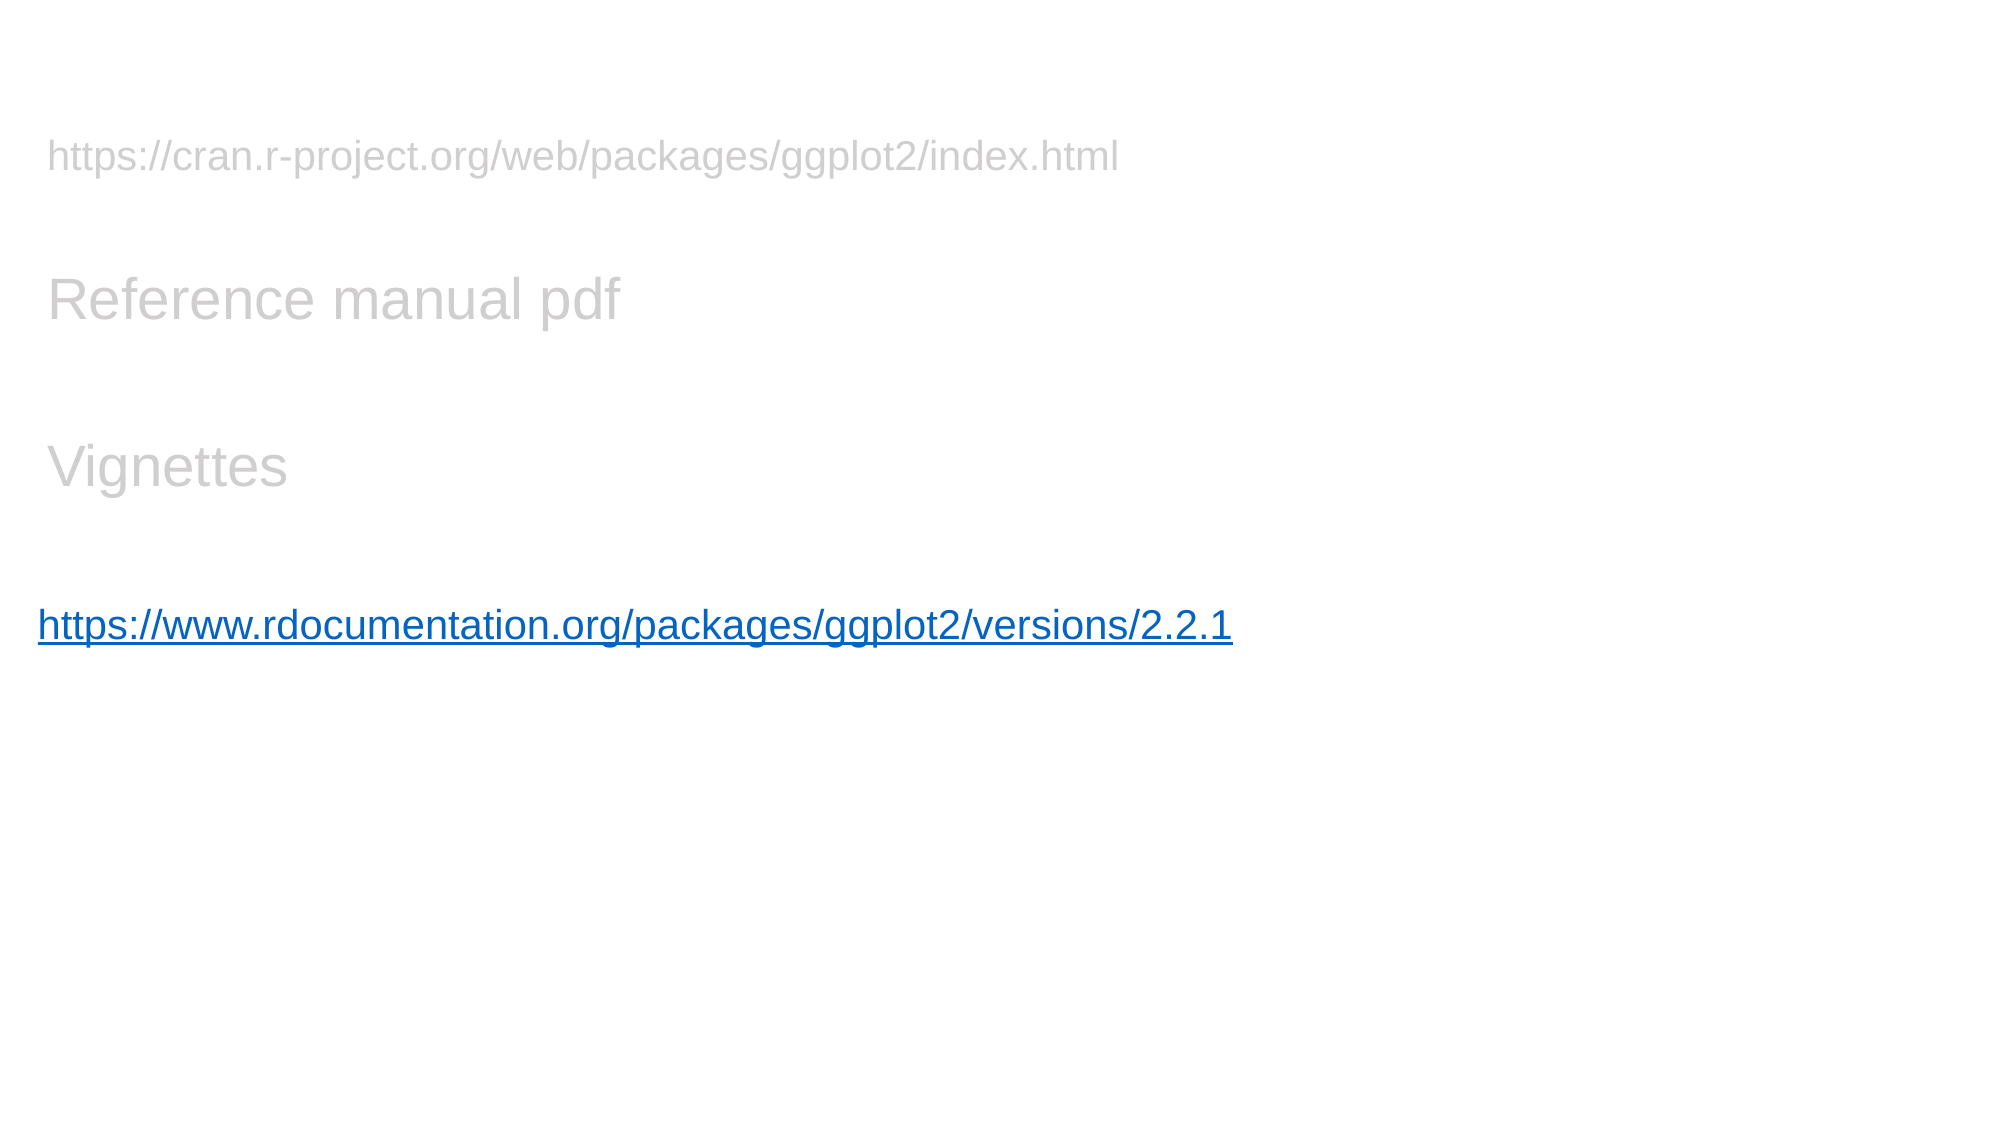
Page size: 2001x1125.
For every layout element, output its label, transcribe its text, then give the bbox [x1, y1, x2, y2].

text_box https://cran.r-project.org/web/packages/ggplot2/index.html Reference manual pdf Vignettes https://www.rdocumentation.org/packages/ggplot2/versions/2.2.1 [0, 46, 1863, 1122]
